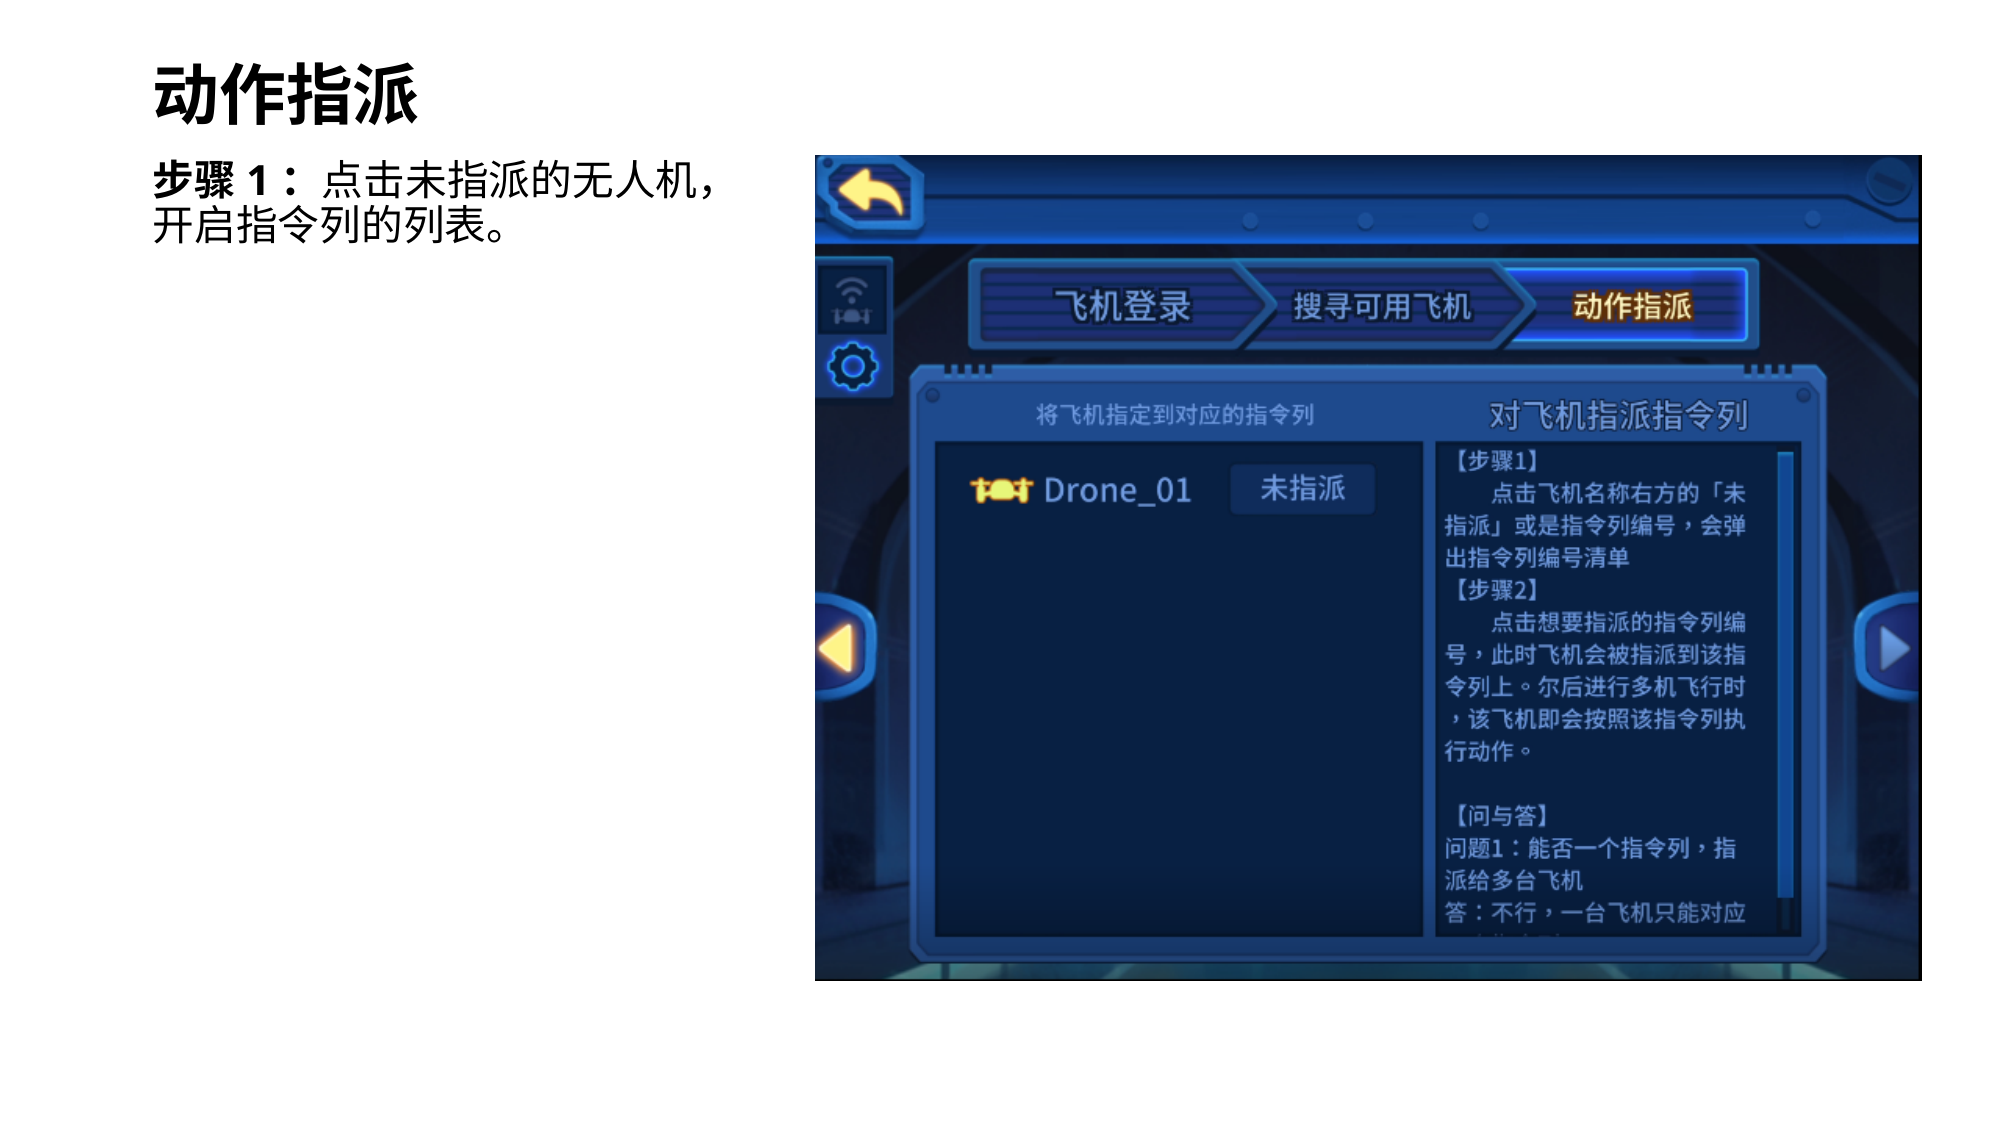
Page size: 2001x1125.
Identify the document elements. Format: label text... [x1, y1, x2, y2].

list 步骤1：点击未指派的无人机，开启指令列的列表。 [137, 151, 783, 1074]
picture [815, 155, 1922, 981]
title 动作指派 [137, 40, 783, 142]
